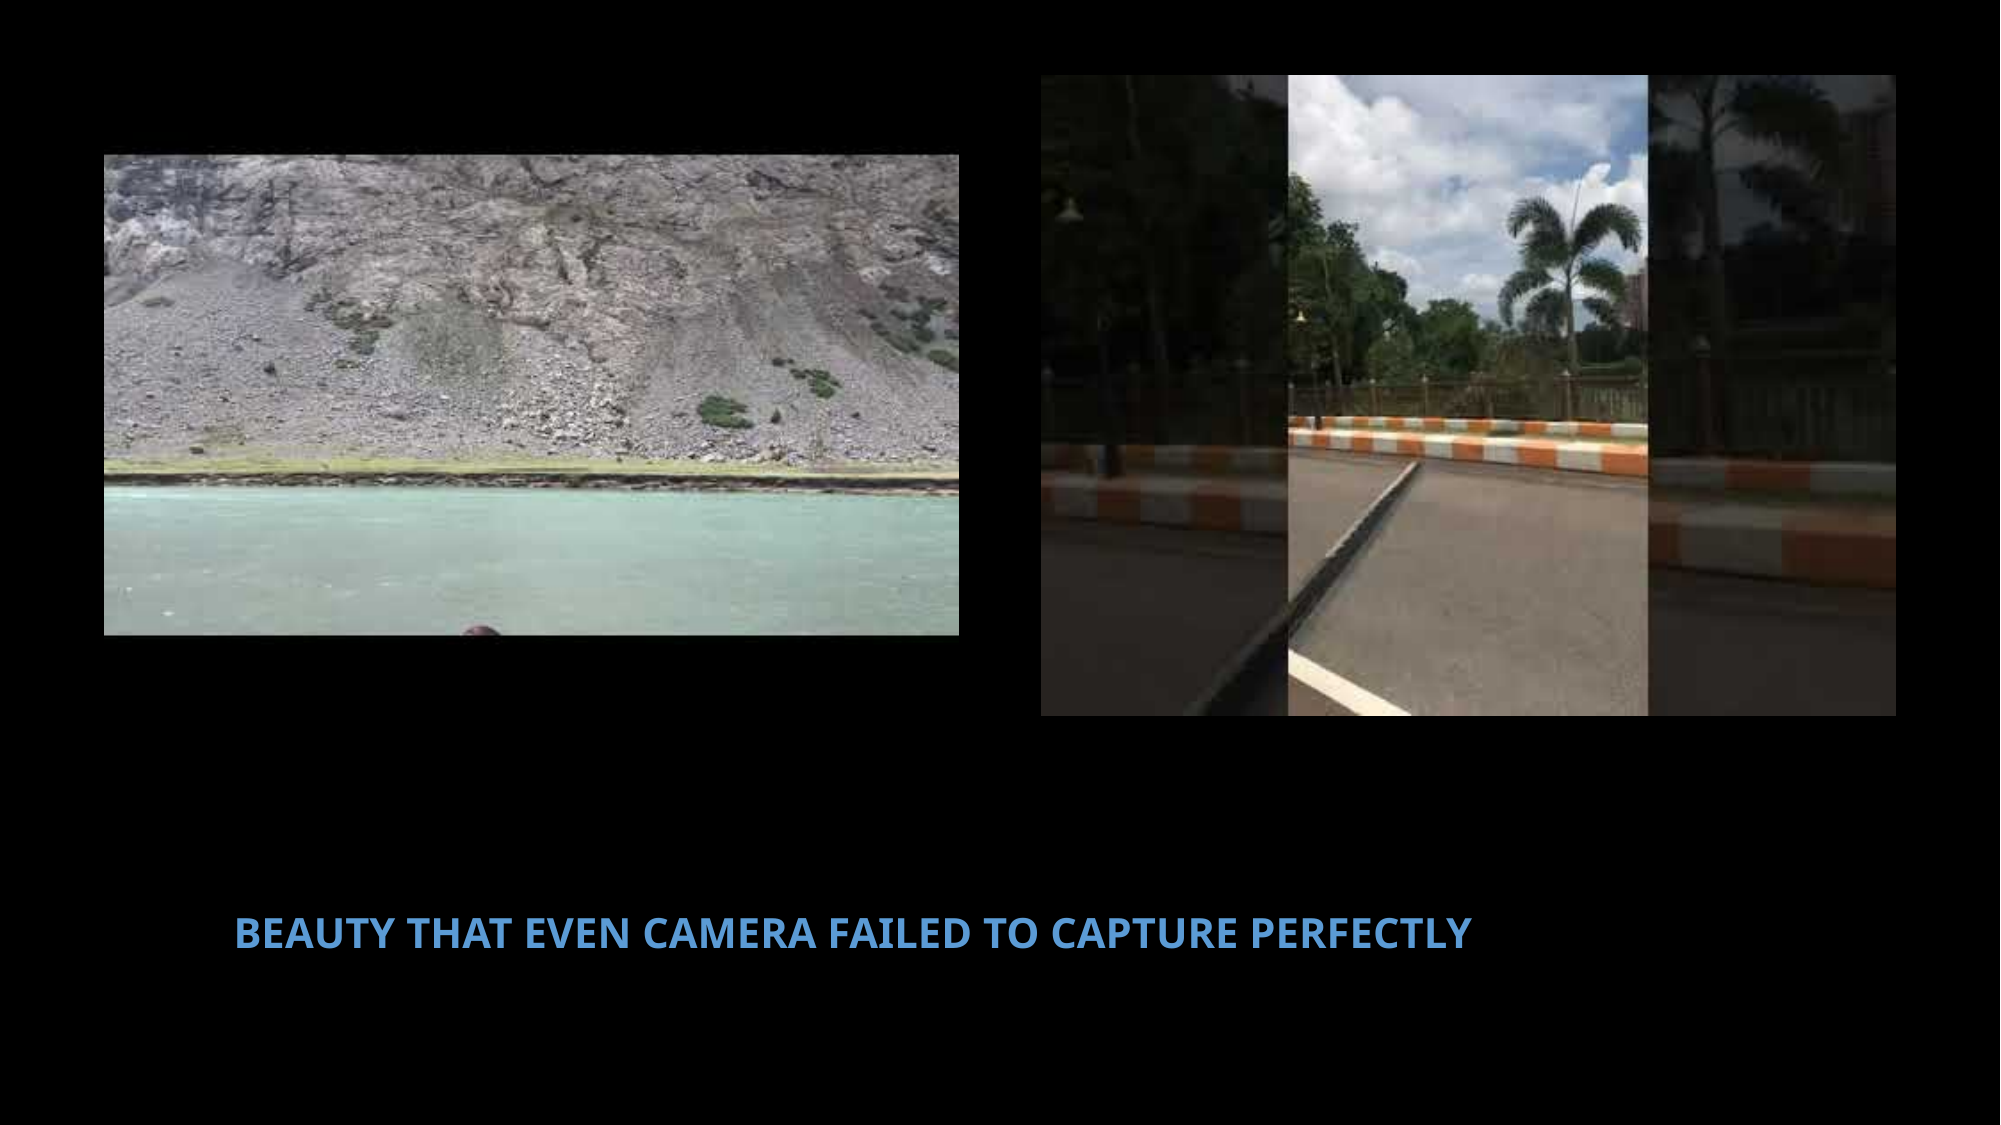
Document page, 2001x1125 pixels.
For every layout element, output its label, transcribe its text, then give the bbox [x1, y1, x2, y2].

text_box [1040, 74, 1896, 717]
list BEAUTY THAT EVEN CAMERA FAILED TO CAPTURE PERFECTLY [218, 824, 2000, 1045]
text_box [103, 74, 959, 717]
